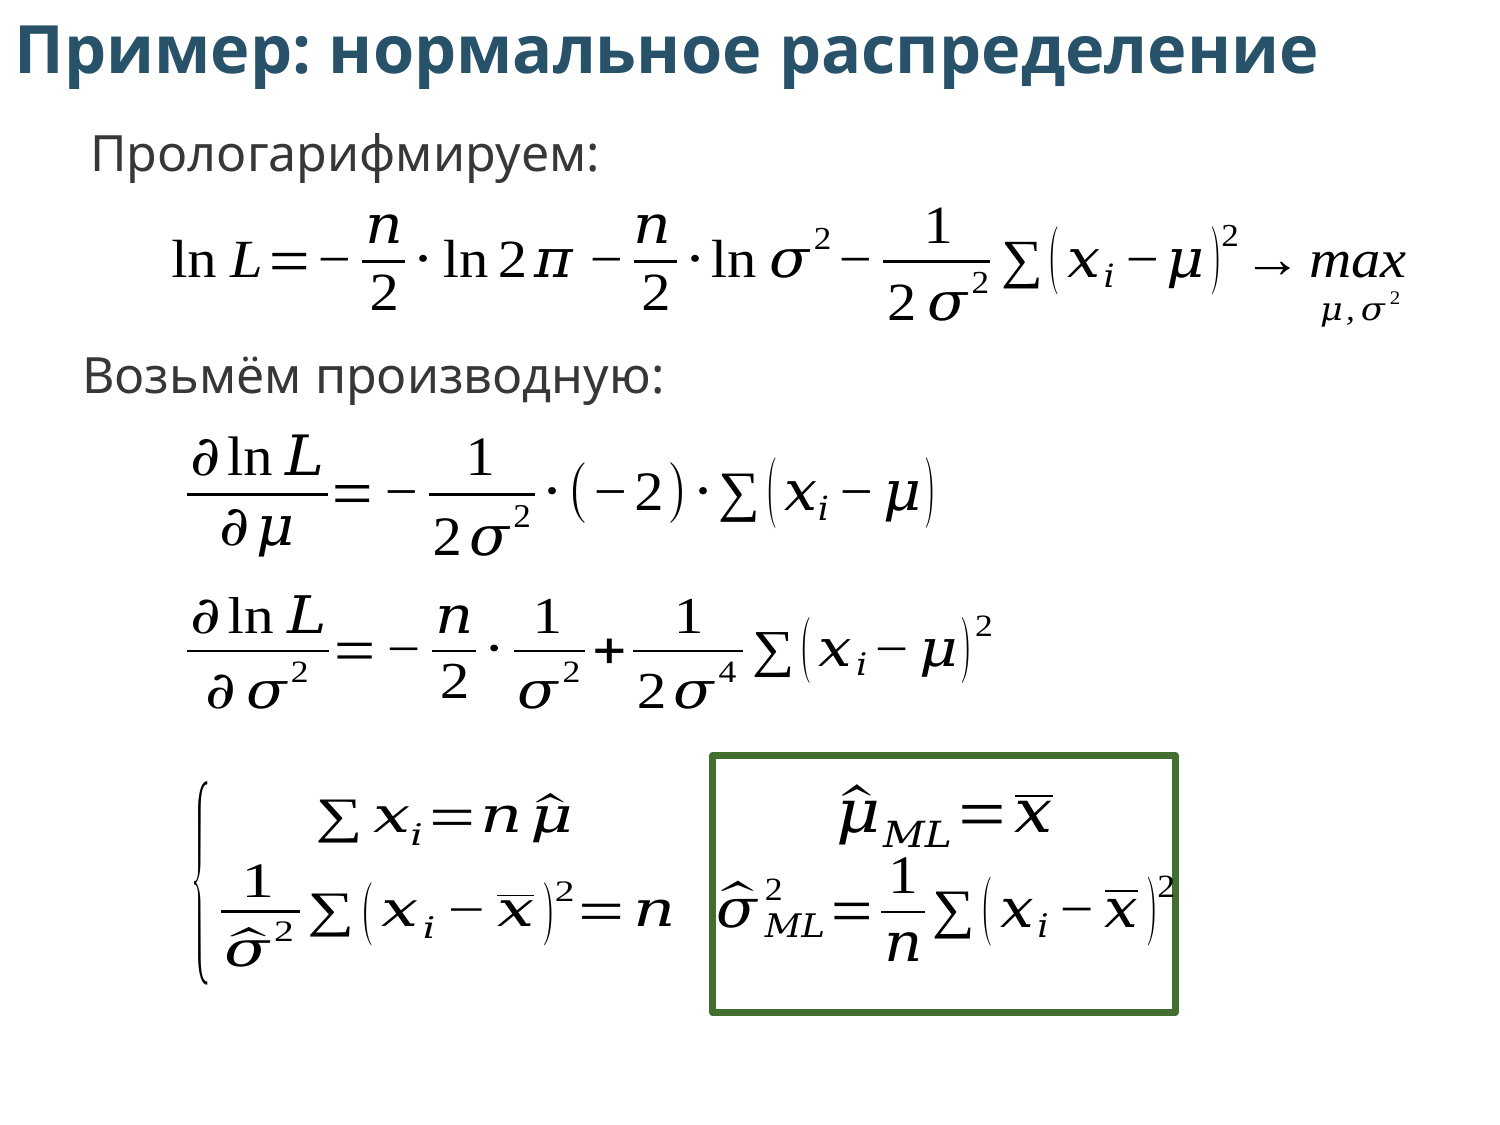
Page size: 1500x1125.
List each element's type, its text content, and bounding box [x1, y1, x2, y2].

text_box Прологарифмируем: [75, 113, 616, 189]
text_box Пример: нормальное распределение [0, 0, 1500, 96]
text_box Возьмём производную: [67, 336, 680, 412]
text_box [711, 753, 1177, 1015]
